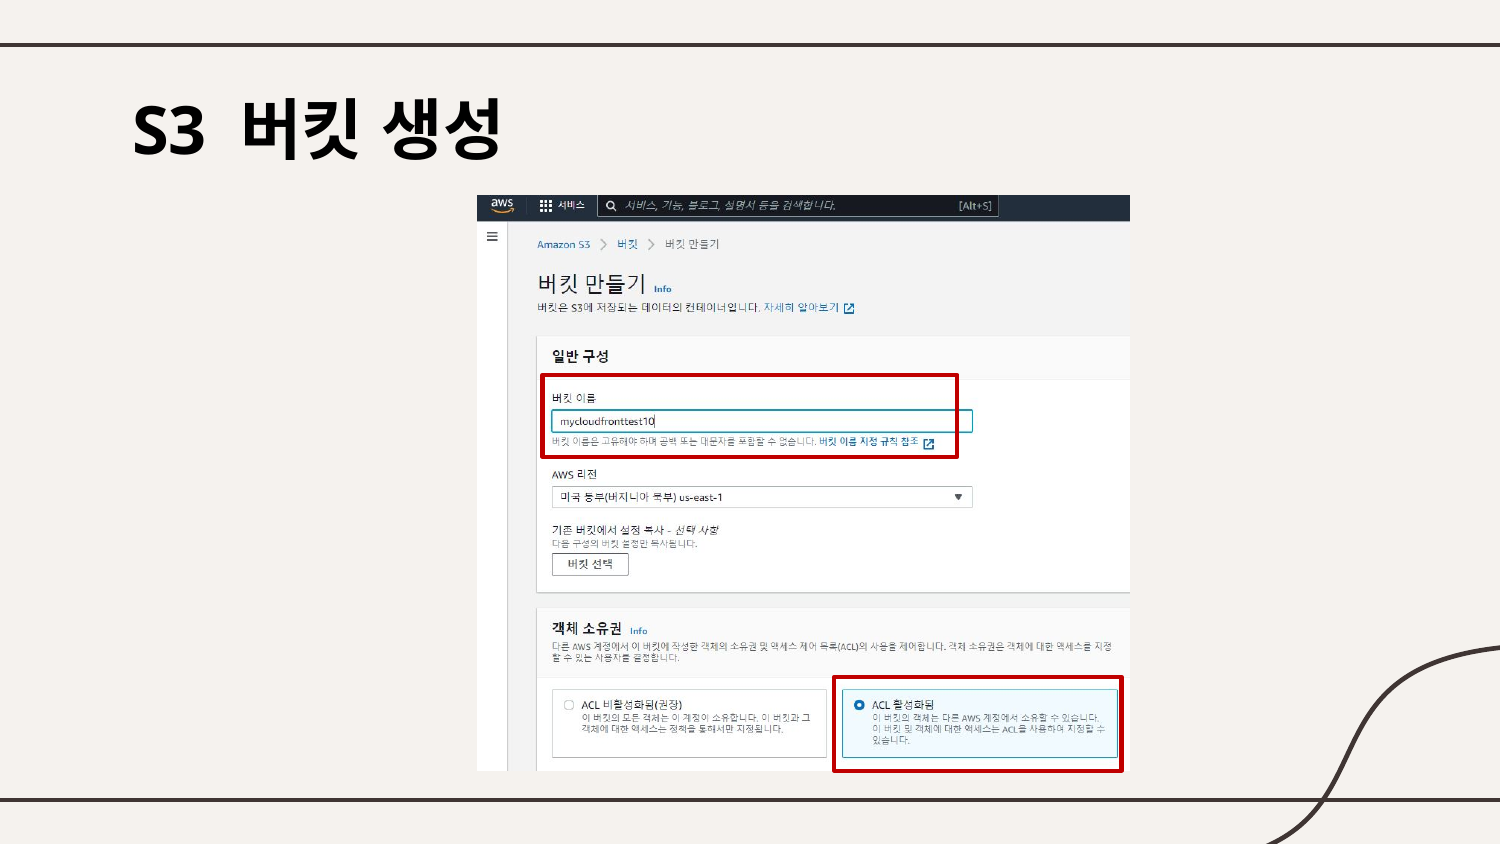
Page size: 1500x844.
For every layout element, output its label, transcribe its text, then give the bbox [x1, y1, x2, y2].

picture [477, 195, 1130, 771]
title S3 버킷 생성 [116, 72, 1278, 167]
